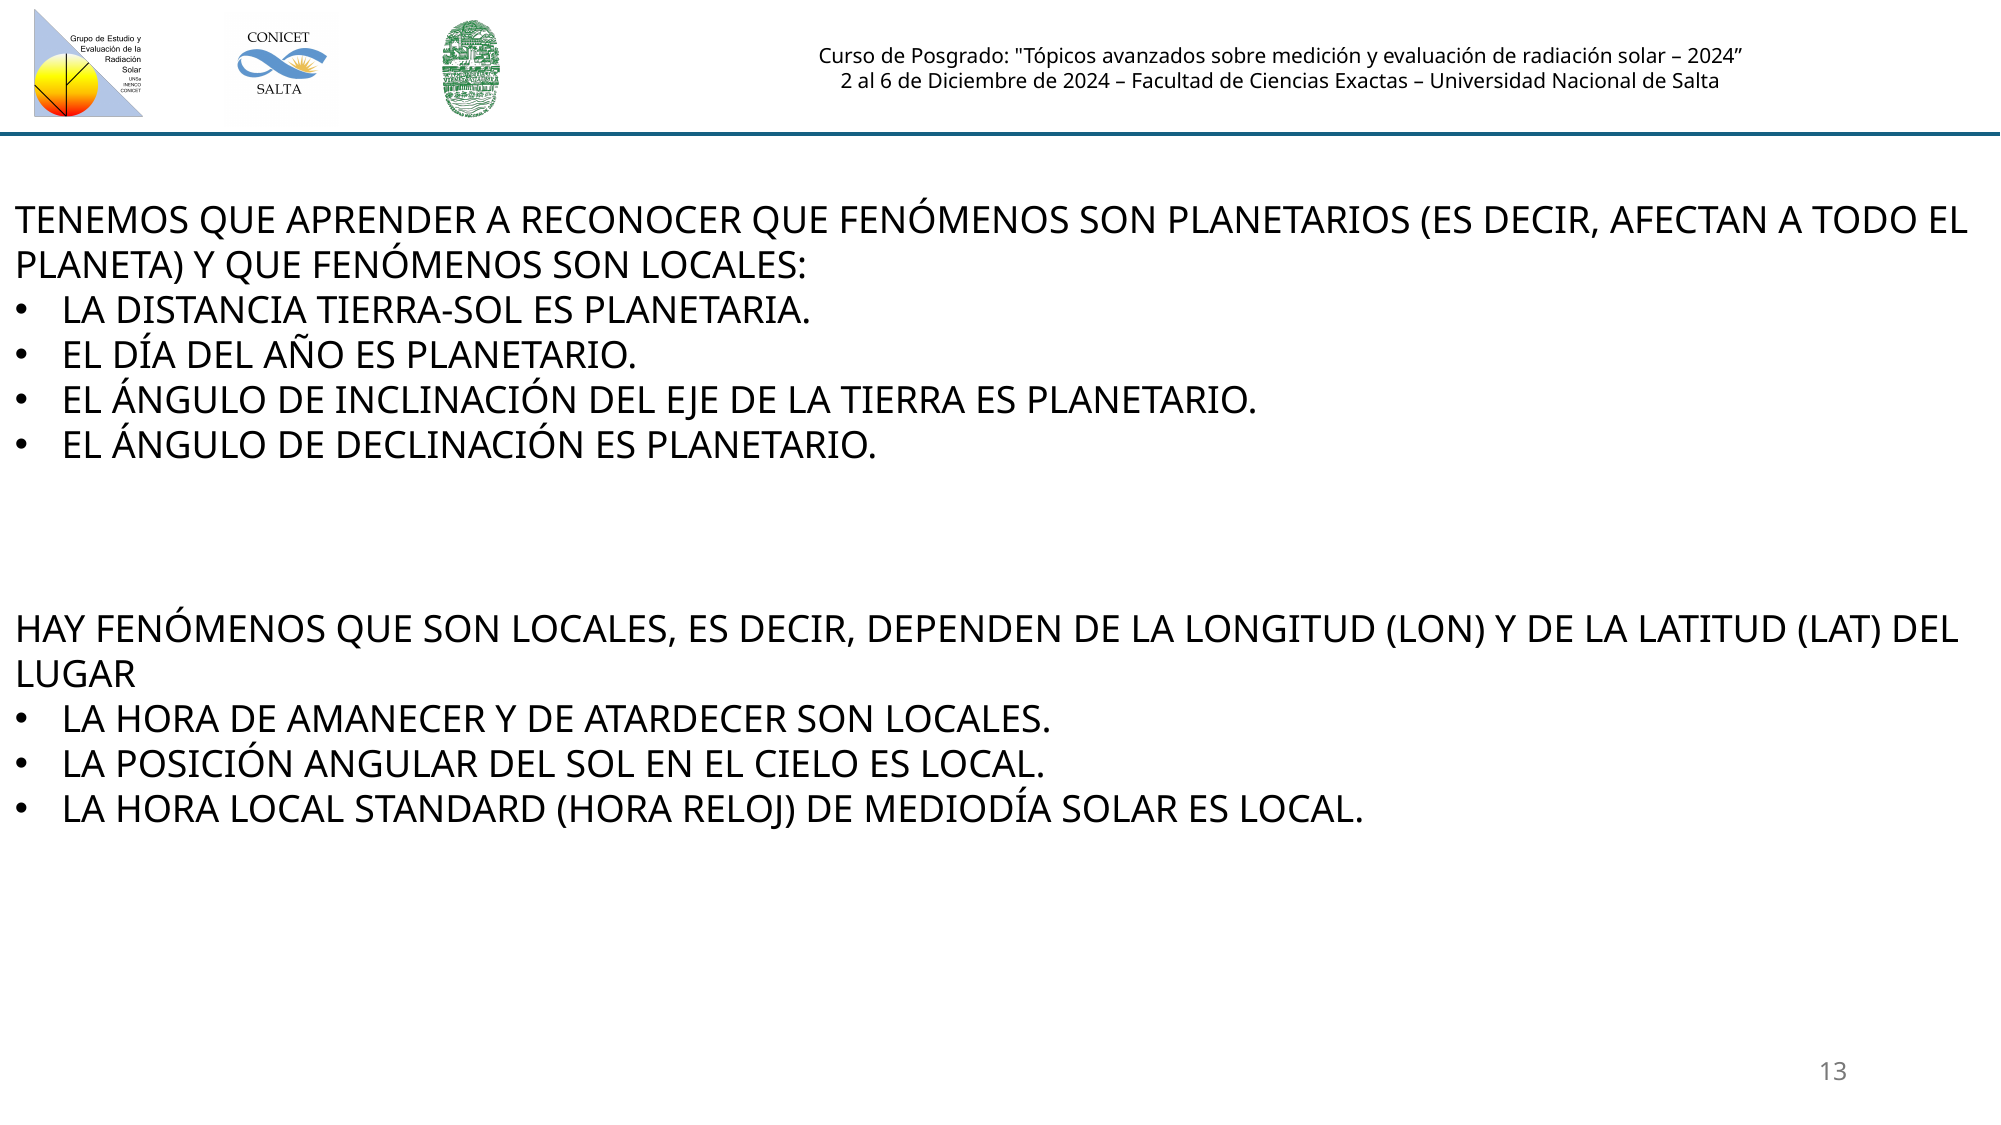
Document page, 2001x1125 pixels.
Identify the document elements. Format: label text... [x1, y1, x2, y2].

picture [414, 10, 530, 126]
text_box HAY FENÓMENOS QUE SON LOCALES, ES DECIR, DEPENDEN DE LA LONGITUD (LON) Y DE LA LATITUD (LAT) DEL LUGAR LA HORA DE AMANECER Y DE ATARDECER SON LOCALES. LA POSICIÓN ANGULAR DEL SOL EN EL CIELO ES LOCAL. LA HORA LOCAL STANDARD (HORA RELOJ) DE MEDIODÍA SOLAR ES LOCAL. [0, 597, 2000, 883]
text_box Curso de Posgrado: "Tópicos avanzados sobre medición y evaluación de radiación solar – 2024” 2 al 6 de Diciembre de 2024 – Facultad de Ciencias Exactas – Universidad Nacional de Salta [728, 35, 1833, 101]
text_box TENEMOS QUE APRENDER A RECONOCER QUE FENÓMENOS SON PLANETARIOS (ES DECIR, AFECTAN A TODO EL PLANETA) Y QUE FENÓMENOS SON LOCALES: LA DISTANCIA TIERRA-SOL ES PLANETARIA. EL DÍA DEL AÑO ES PLANETARIO. EL ÁNGULO DE INCLINACIÓN DEL EJE DE LA TIERRA ES PLANETARIO. EL ÁNGULO DE DECLINACIÓN ES PLANETARIO. [0, 188, 1987, 518]
slide_number 13 [1412, 1042, 1863, 1103]
picture [33, 8, 149, 118]
picture [224, 11, 340, 127]
